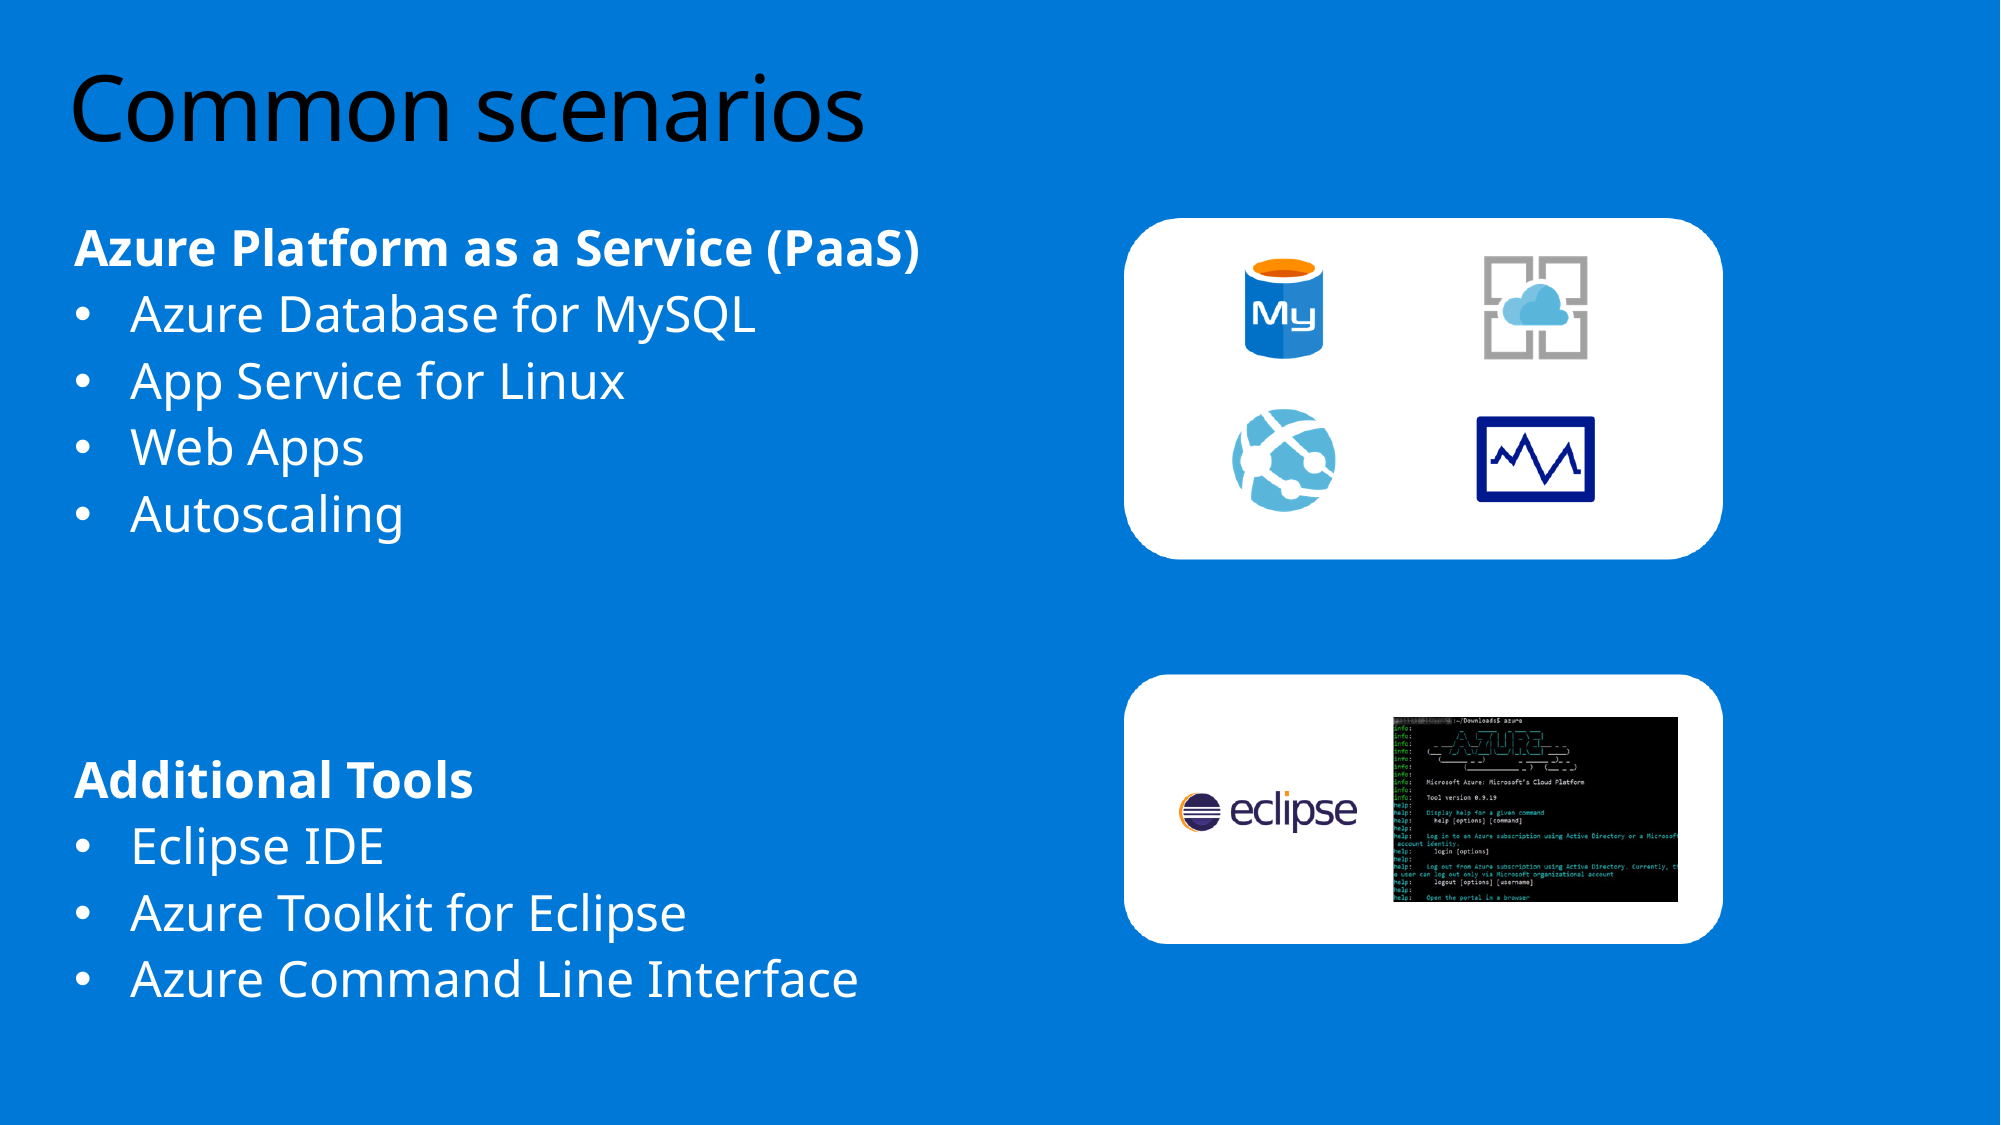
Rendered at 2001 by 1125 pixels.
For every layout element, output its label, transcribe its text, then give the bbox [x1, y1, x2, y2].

picture [1113, 211, 1735, 958]
text_box Azure Platform as a Service (PaaS) Azure Database for MySQL App Service for Linux Web Apps Autoscaling Additional Tools Eclipse IDE Azure Toolkit for Eclipse Azure Command Line Interface [44, 198, 1011, 1099]
title Common scenarios [44, 47, 1957, 196]
